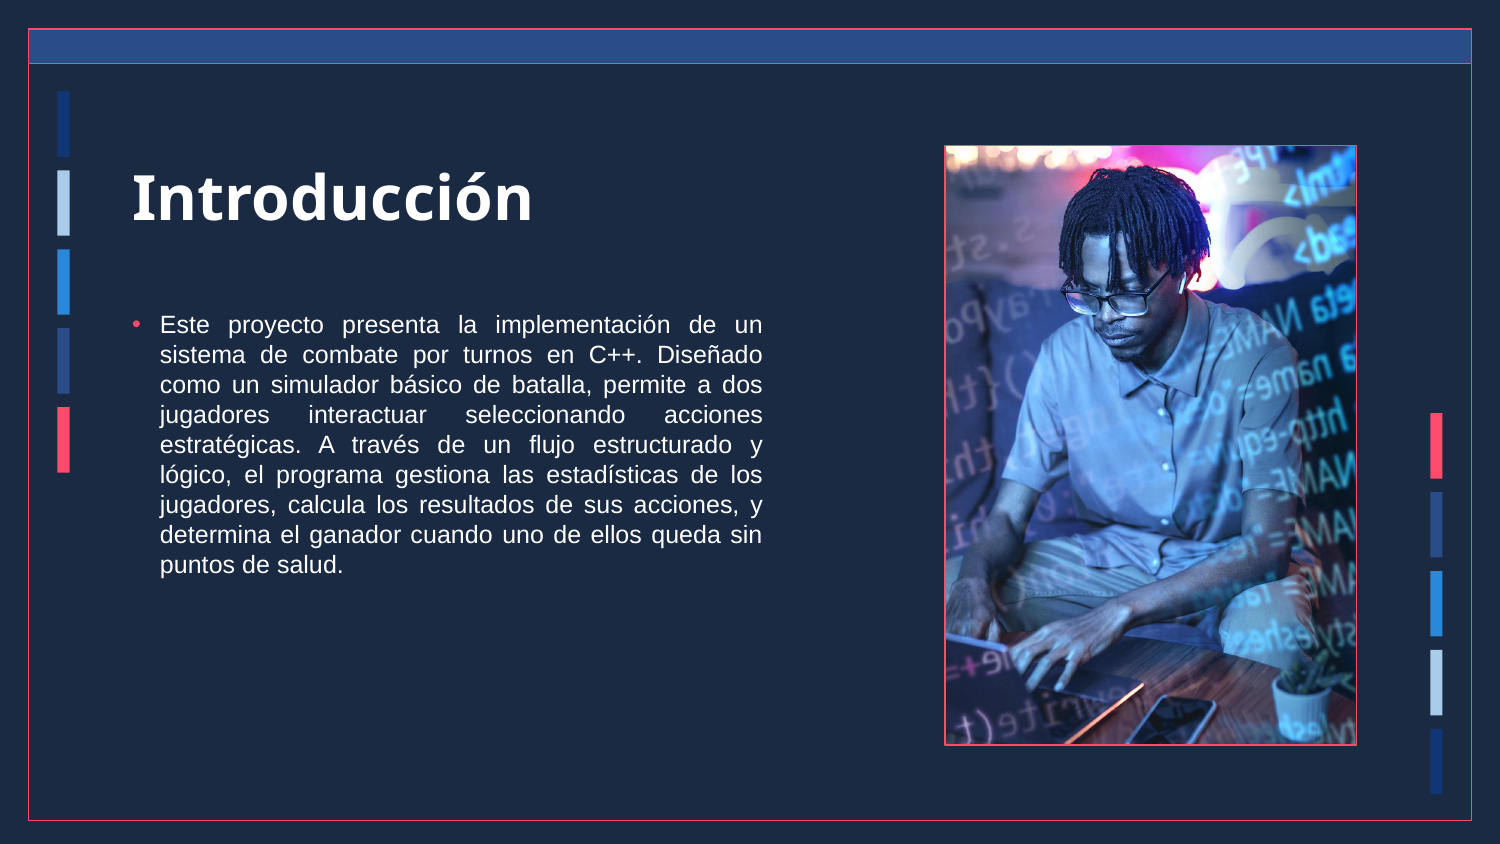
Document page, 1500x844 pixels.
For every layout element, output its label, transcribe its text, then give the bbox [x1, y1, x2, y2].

title Introducción [116, 78, 822, 248]
subtitle Este proyecto presenta la implementación de un sistema de combate por turnos en C++. Diseñado como un simulador básico de batalla, permite a dos jugadores interactuar seleccionando acciones estratégicas. A través de un flujo estructurado y lógico, el programa gestiona las estadísticas de los jugadores, calcula los resultados de sus acciones, y determina el ganador cuando uno de ellos queda sin puntos de salud. [116, 293, 780, 733]
picture [945, 145, 1356, 745]
